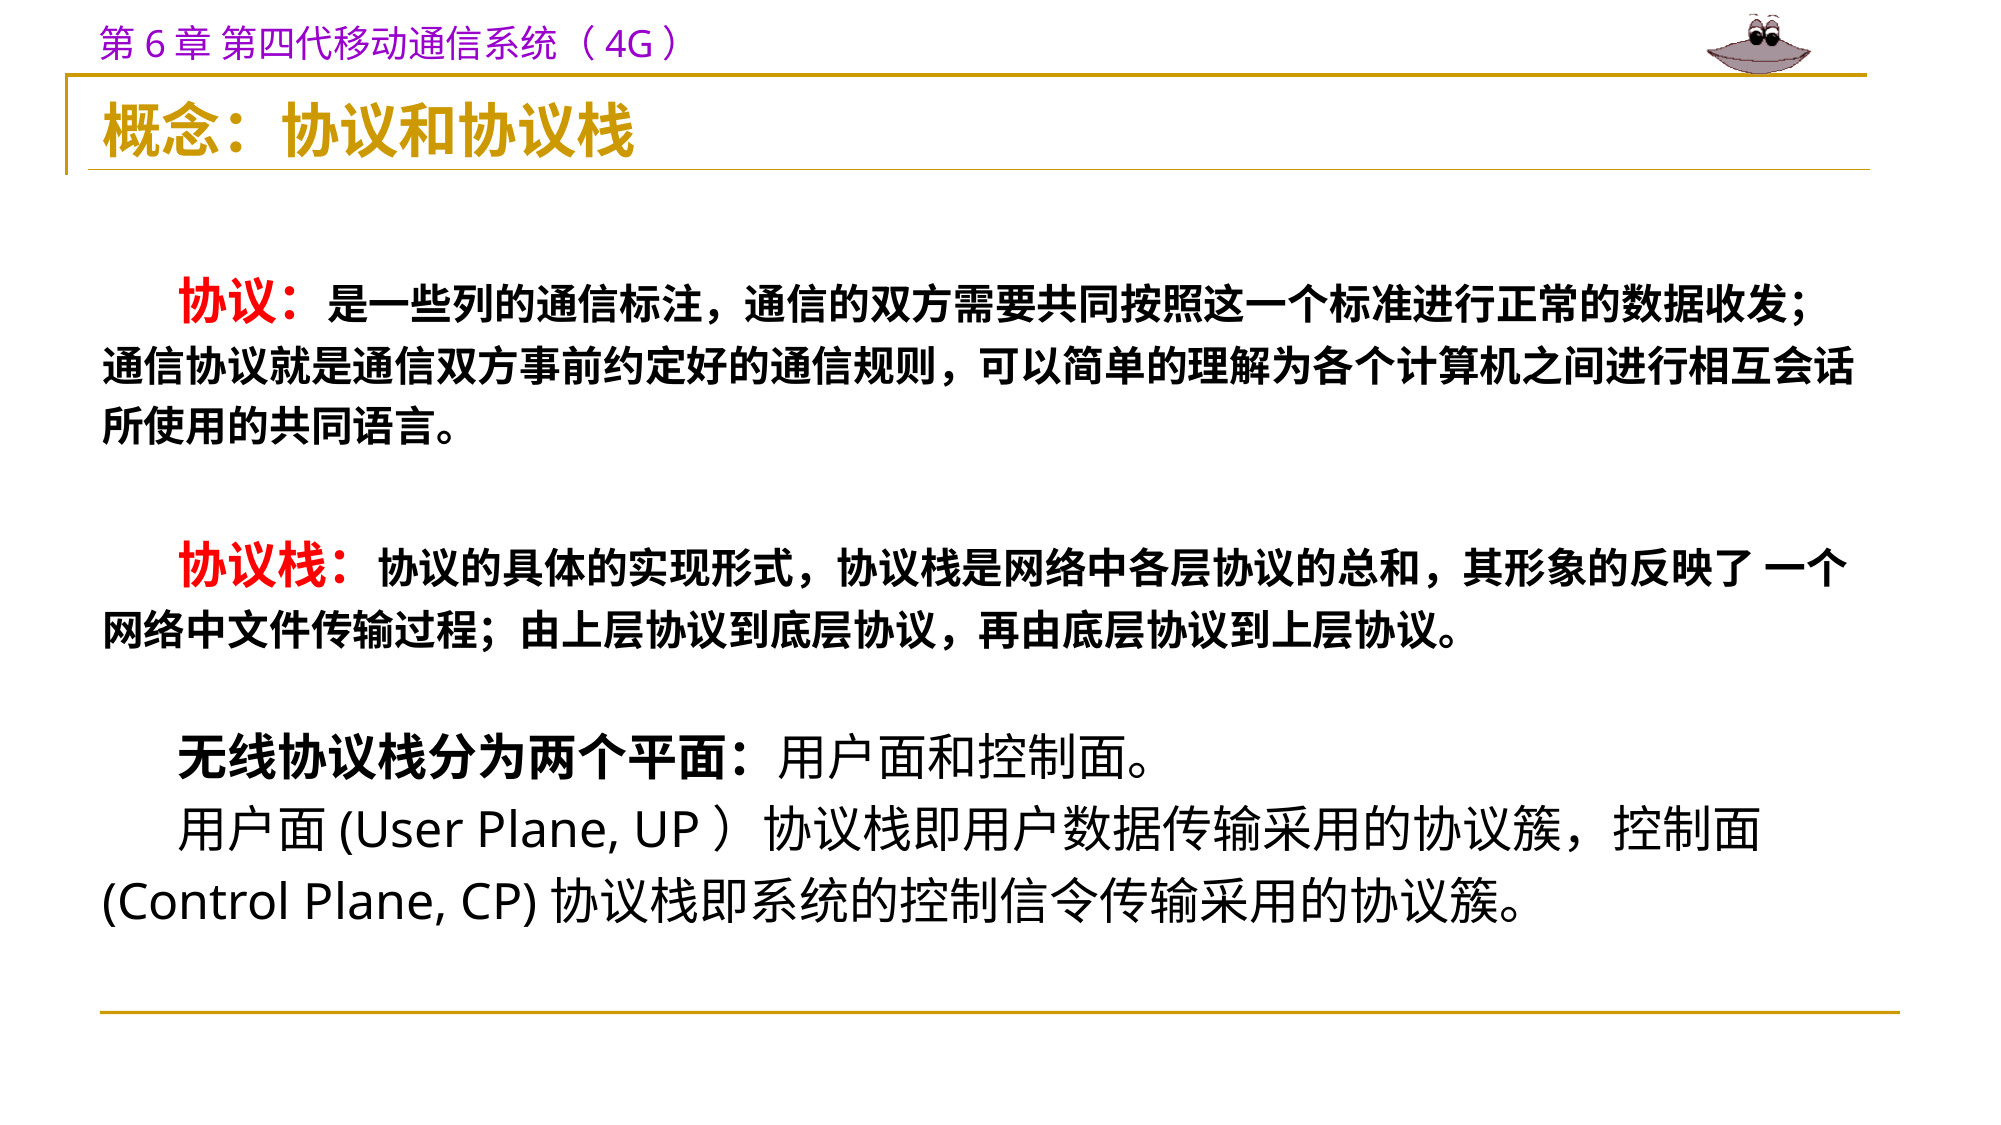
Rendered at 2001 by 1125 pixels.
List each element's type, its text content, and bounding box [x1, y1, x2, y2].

picture [1650, 0, 1817, 87]
text_box 概念：协议和协议栈 [87, 71, 1408, 169]
text_box 协议：是一些列的通信标注，通信的双方需要共同按照这一个标准进行正常的数据收发；通信协议就是通信双方事前约定好的通信规则，可以简单的理解为各个计算机之间进行相互会话所使用的共同语言。 协议栈：协议的具体的实现形式，协议栈是网络中各层协议的总和，其形象的反映了 一个网络中文件传输过程；由上层协议到底层协议，再由底层协议到上层协议。 无线协议栈分为两个平面：用户面和控制面。 用户面(User Plane, UP）协议栈即用户数据传输采用的协议簇，控制面(Control Plane, CP)协议栈即系统的控制信令传输采用的协议簇。 [87, 249, 1881, 904]
